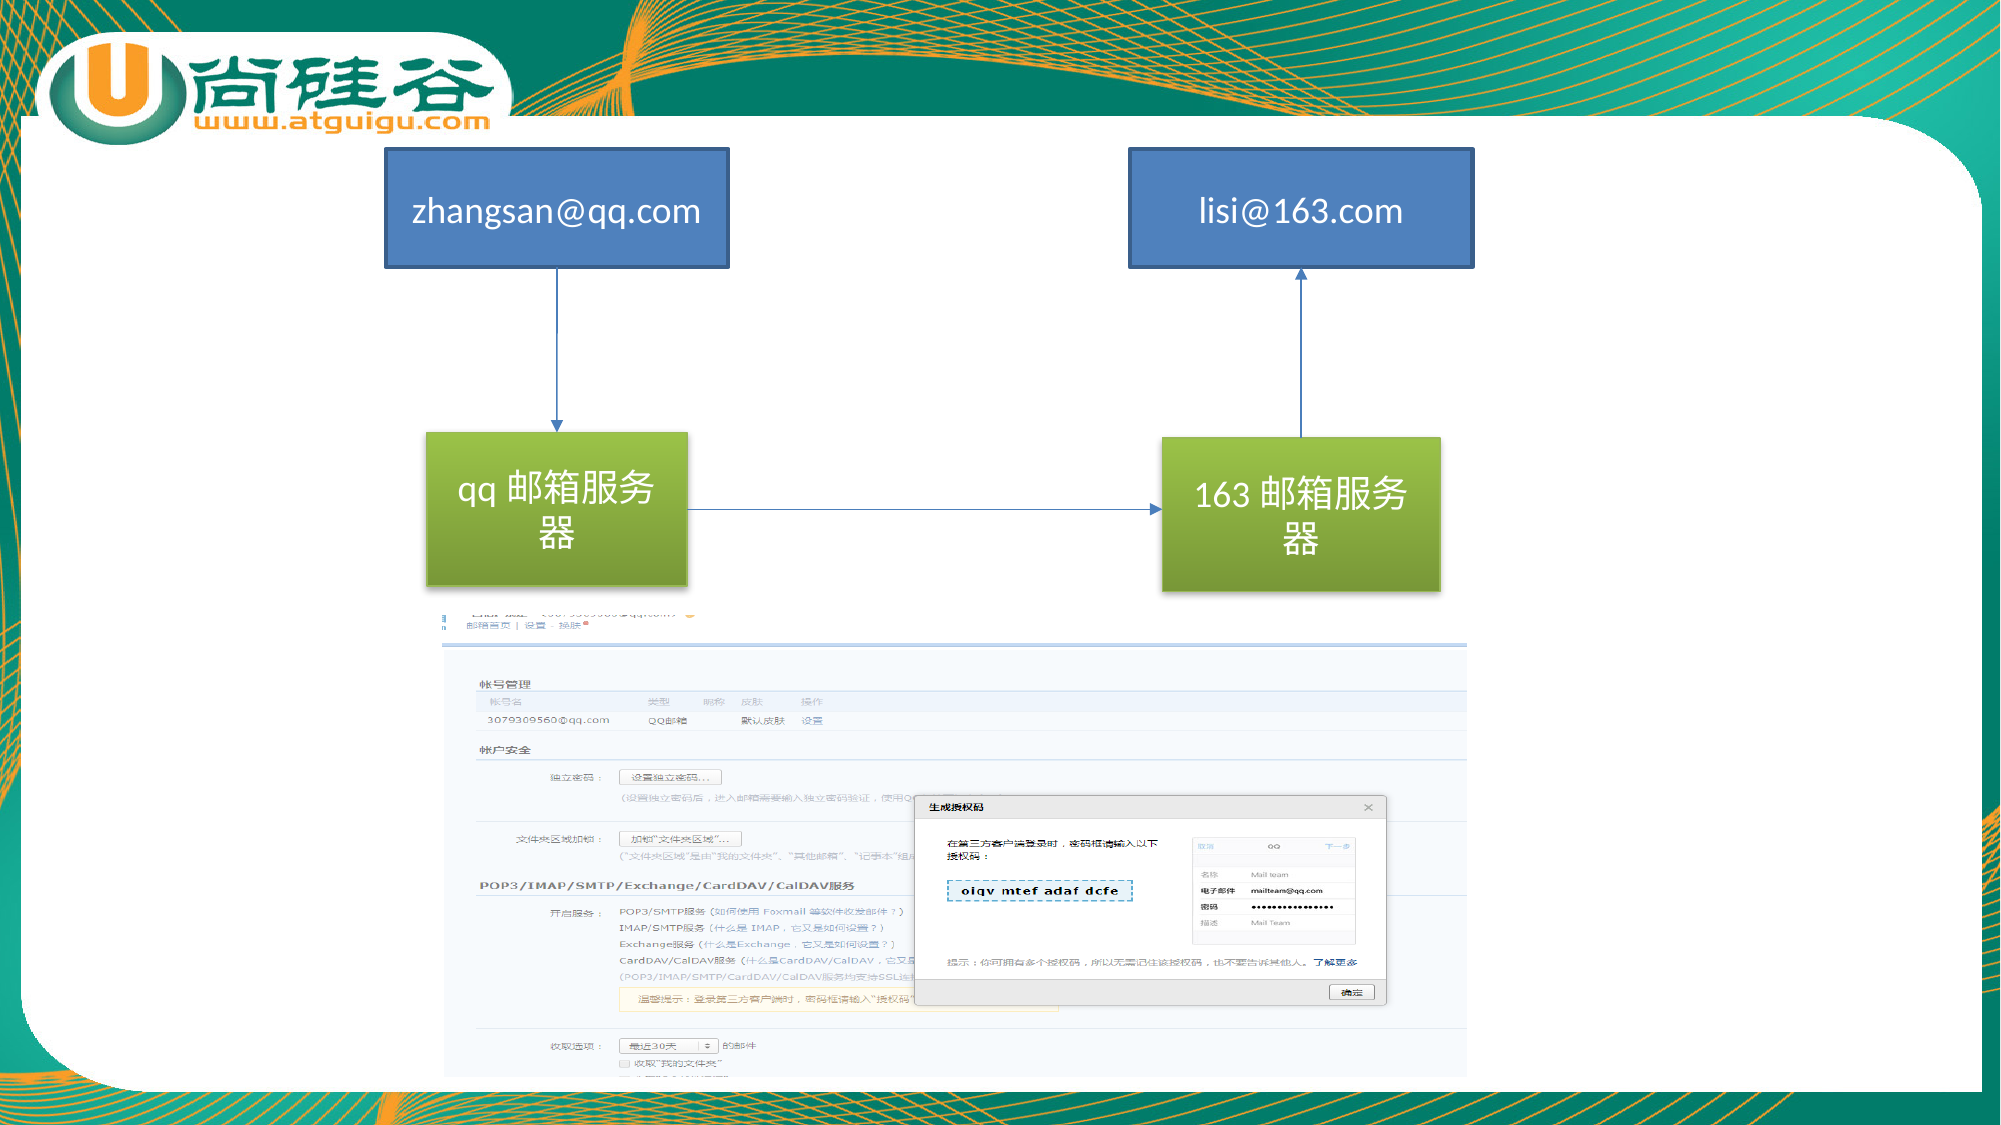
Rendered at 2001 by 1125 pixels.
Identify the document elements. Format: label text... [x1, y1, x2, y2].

text_box lisi@163.com [1128, 147, 1475, 269]
text_box 163邮箱服务器 [1162, 437, 1441, 592]
text_box qq邮箱服务器 [426, 432, 688, 587]
text_box zhangsan@qq.com [384, 147, 730, 269]
picture [0, 0, 2001, 1125]
